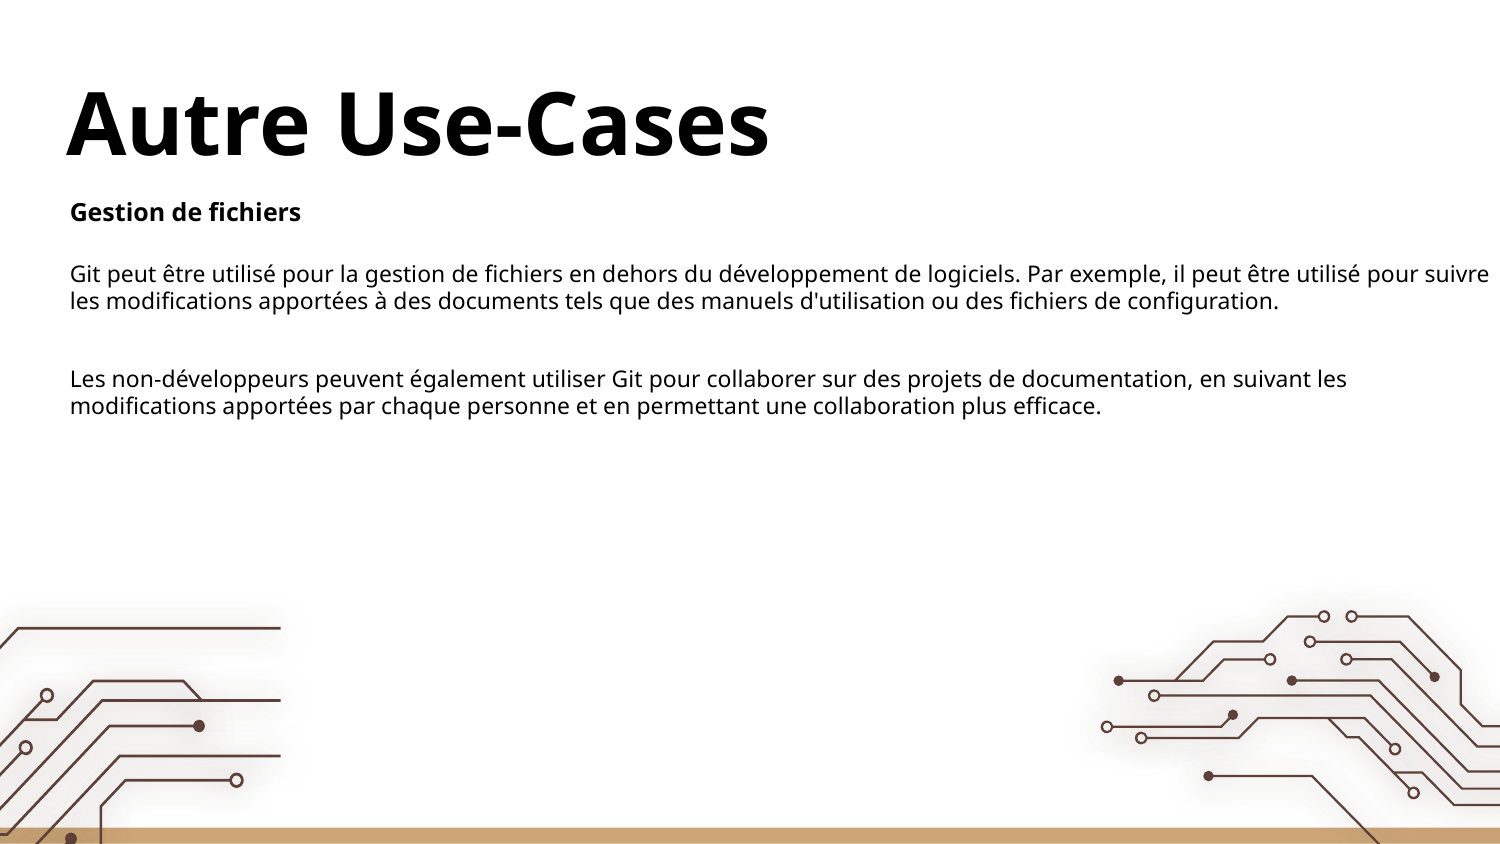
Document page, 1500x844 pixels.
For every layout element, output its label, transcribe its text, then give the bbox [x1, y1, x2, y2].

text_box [0, 476, 131, 844]
title Autre Use-Cases [51, 51, 1449, 189]
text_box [1236, 473, 1482, 844]
text_box Gestion de fichiers Git peut être utilisé pour la gestion de fichiers en dehors du développement de logiciels. Par exemple, il peut être utilisé pour suivre les modifications apportées à des documents tels que des manuels d'utilisation ou des fichiers de configuration. Les non-développeurs peuvent également utiliser Git pour collaborer sur des projets de documentation, en suivant les modifications apportées par chaque personne et en permettant une collaboration plus efficace. [54, 188, 1500, 522]
